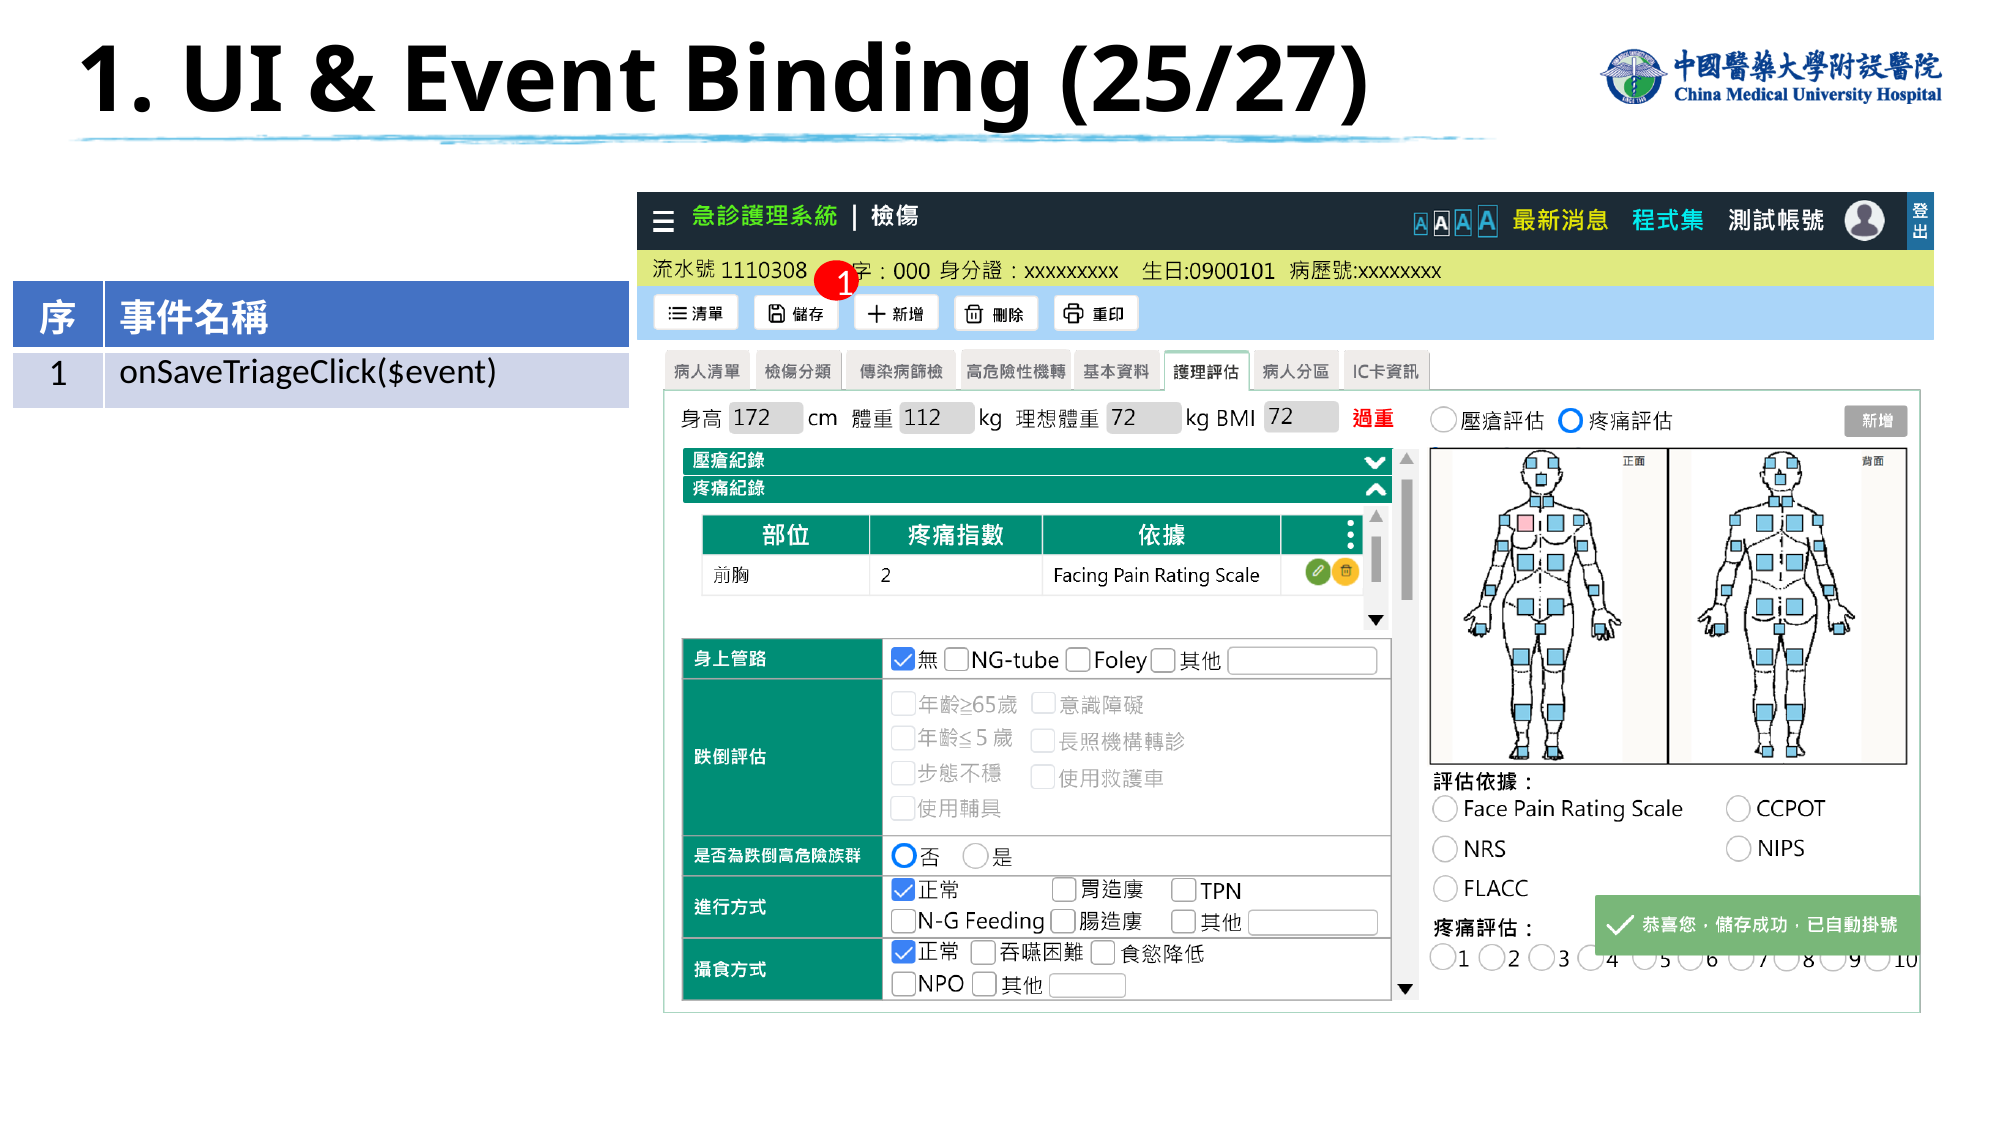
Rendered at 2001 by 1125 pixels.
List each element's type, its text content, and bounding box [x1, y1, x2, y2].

table_header 序 [13, 281, 103, 347]
table_header 事件名稱 [105, 281, 629, 347]
picture [1590, 27, 1964, 130]
table_cell onSaveTriageClick($event) [105, 353, 629, 408]
picture [637, 192, 1948, 1013]
text_box 1. UI & Event Binding (25/27) [61, 0, 1522, 179]
table_cell 1 [13, 353, 103, 408]
